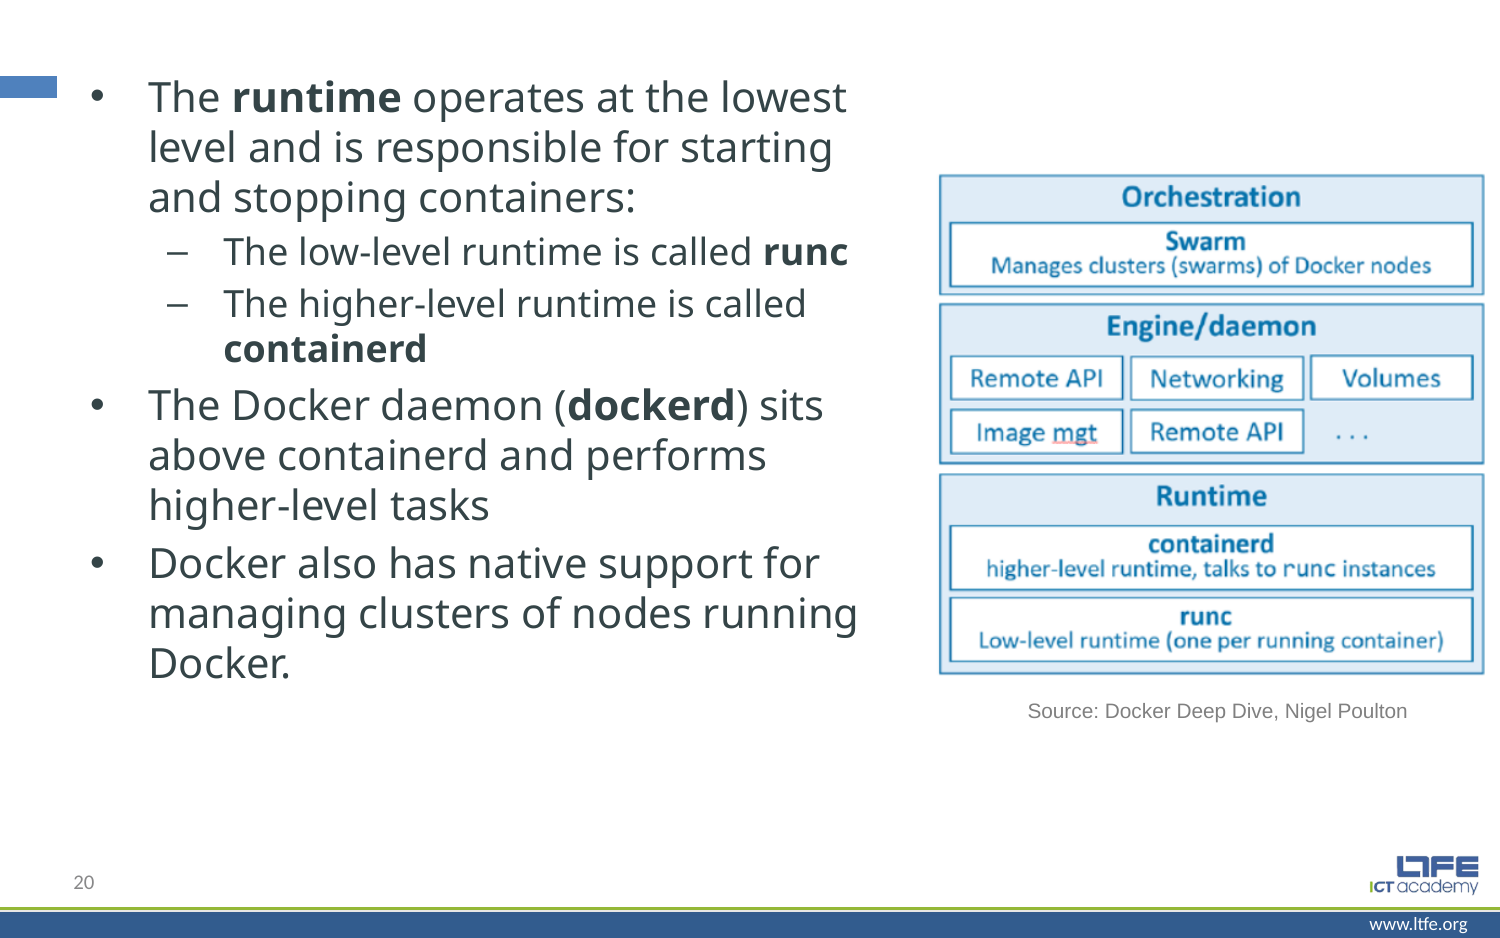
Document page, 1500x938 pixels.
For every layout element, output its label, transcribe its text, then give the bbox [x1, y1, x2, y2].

picture [0, 0, 1500, 938]
list The runtime operates at the lowest level and is responsible for starting and stopping containers: The low-level runtime is called runc The higher-level runtime is called containerd The Docker daemon (dockerd) sits above containerd and performs higher-level tasks Docker also has native support for managing clusters of nodes running Docker. [58, 62, 913, 831]
text_box Source: Docker Deep Dive, Nigel Poulton [1012, 698, 1500, 731]
slide_number 20 [58, 856, 199, 907]
